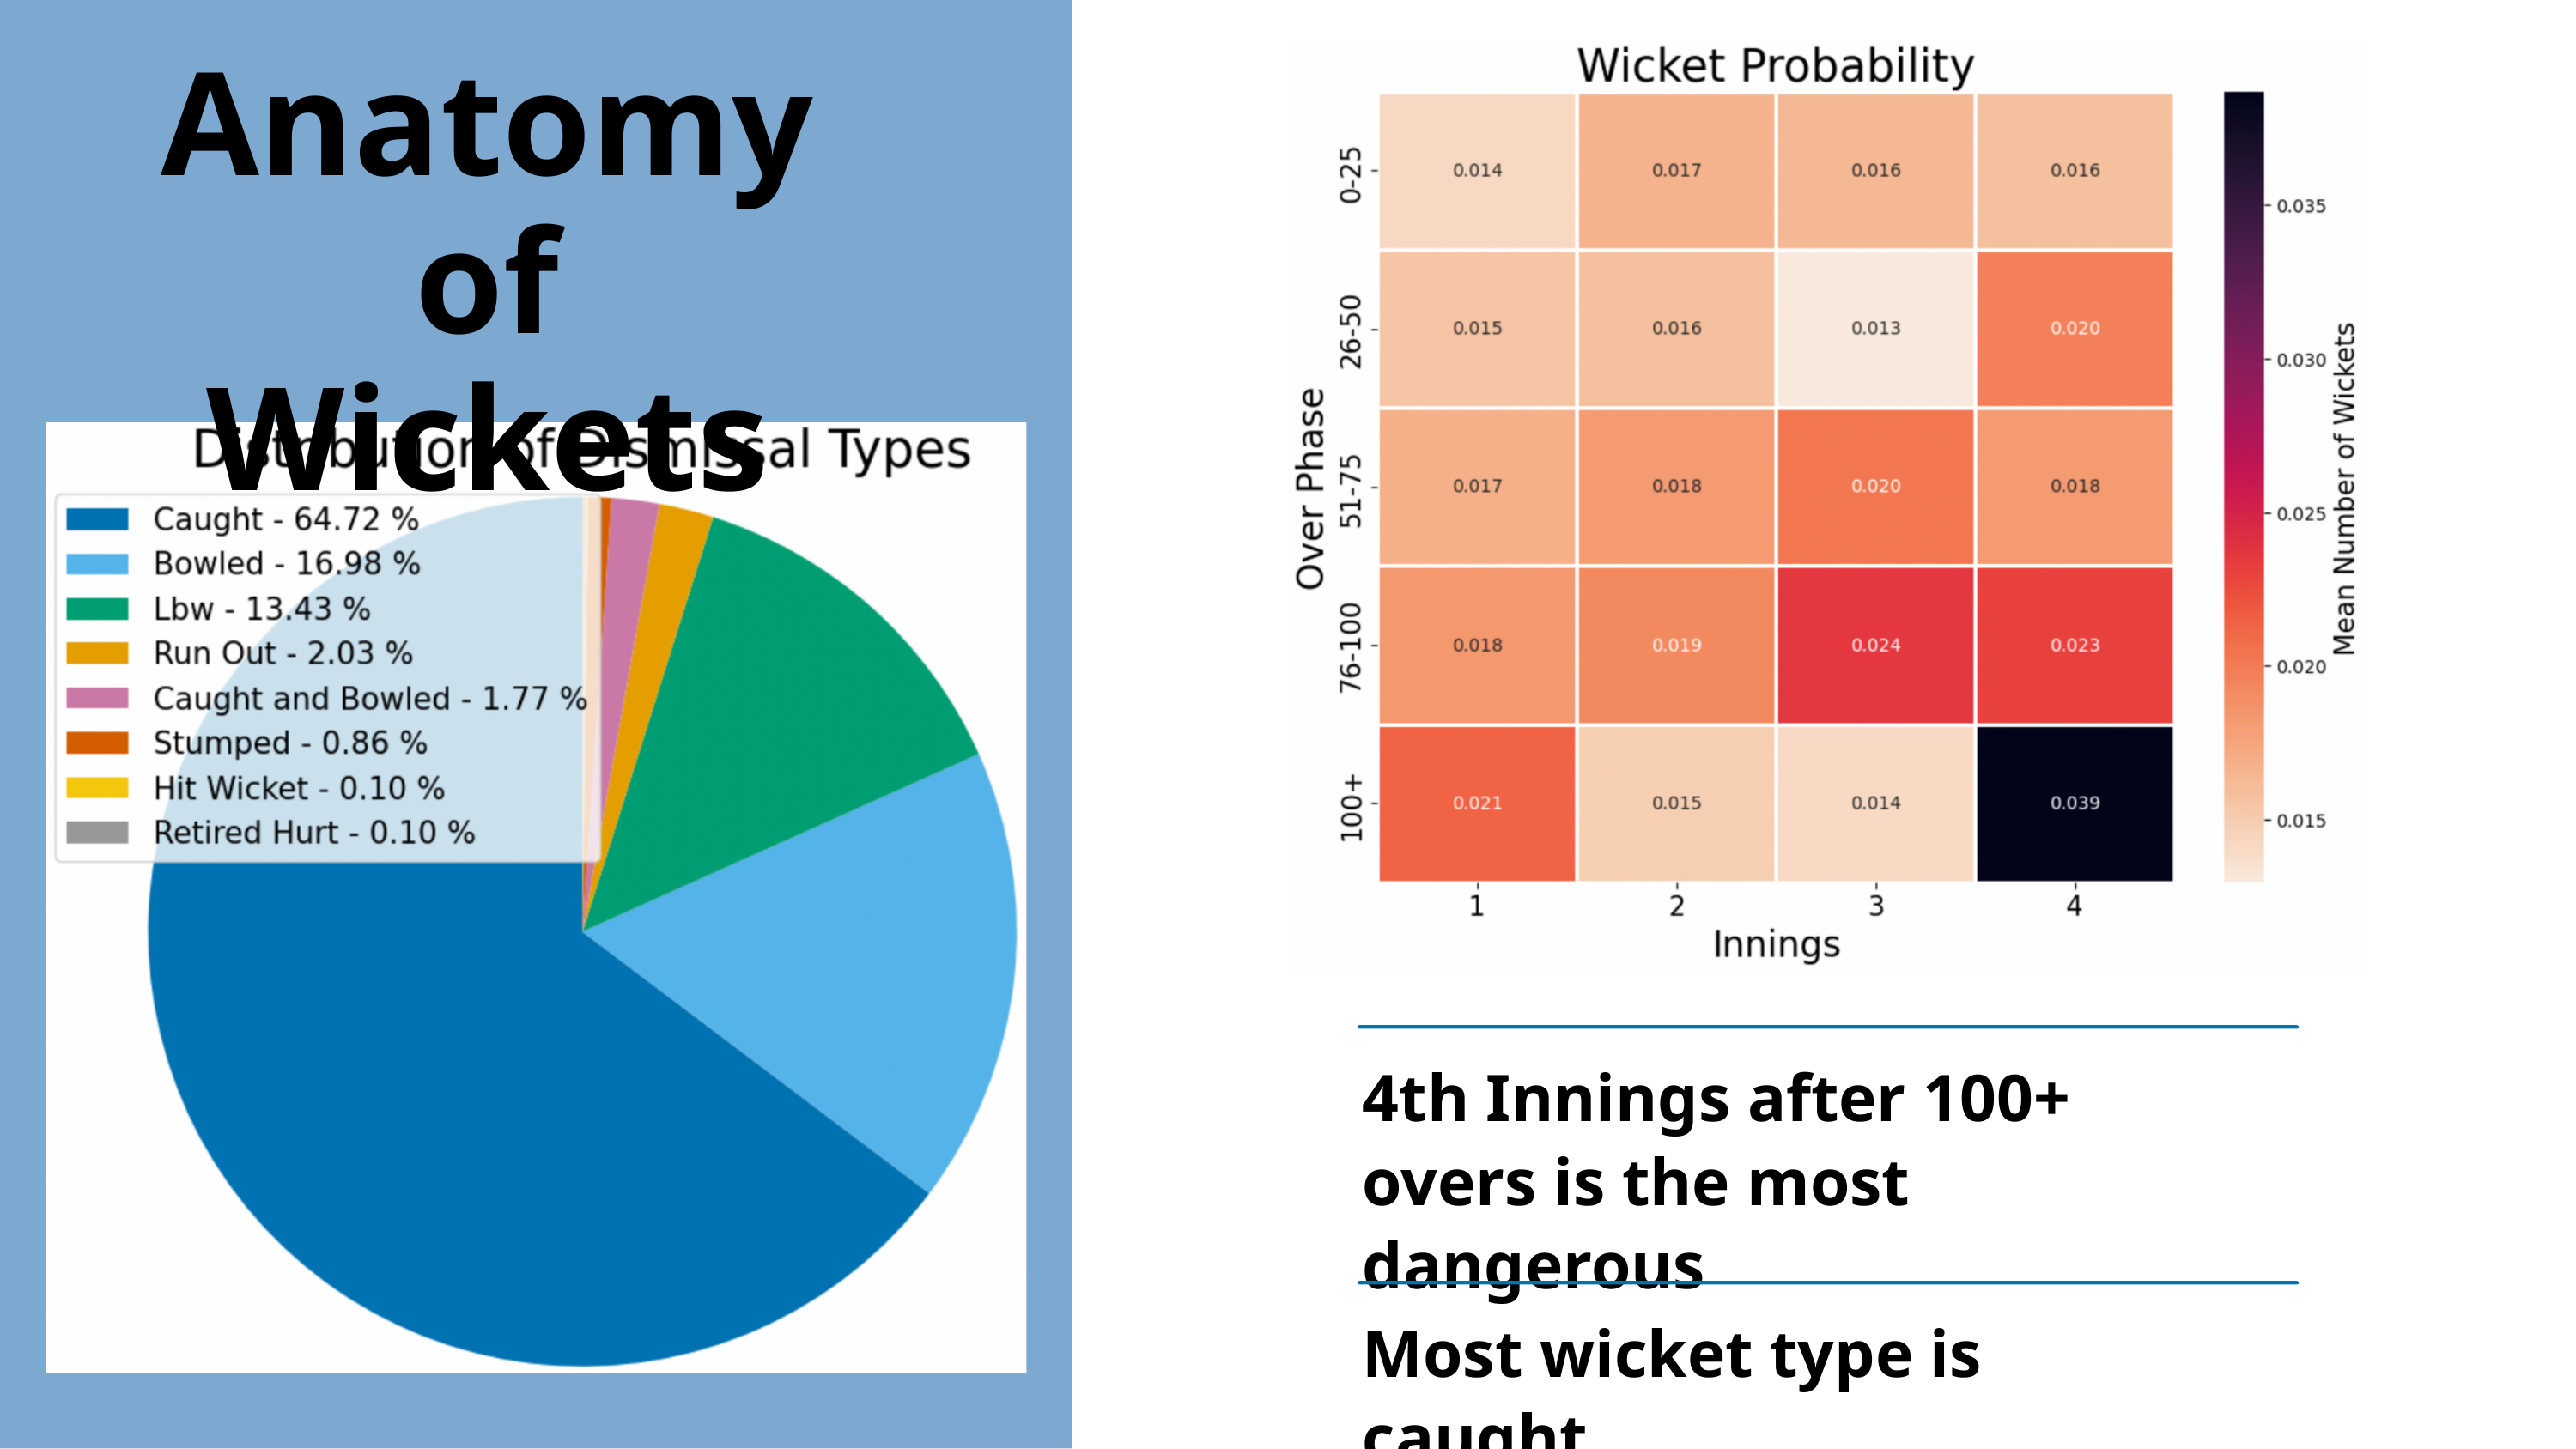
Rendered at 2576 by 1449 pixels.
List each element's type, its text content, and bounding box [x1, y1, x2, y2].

text_box [1288, 39, 2369, 971]
text_box [46, 422, 1027, 1373]
text_box Anatomy of Wickets [118, 47, 857, 519]
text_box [1358, 1281, 2298, 1449]
text_box [0, 0, 1072, 1449]
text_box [1358, 1025, 2298, 1281]
